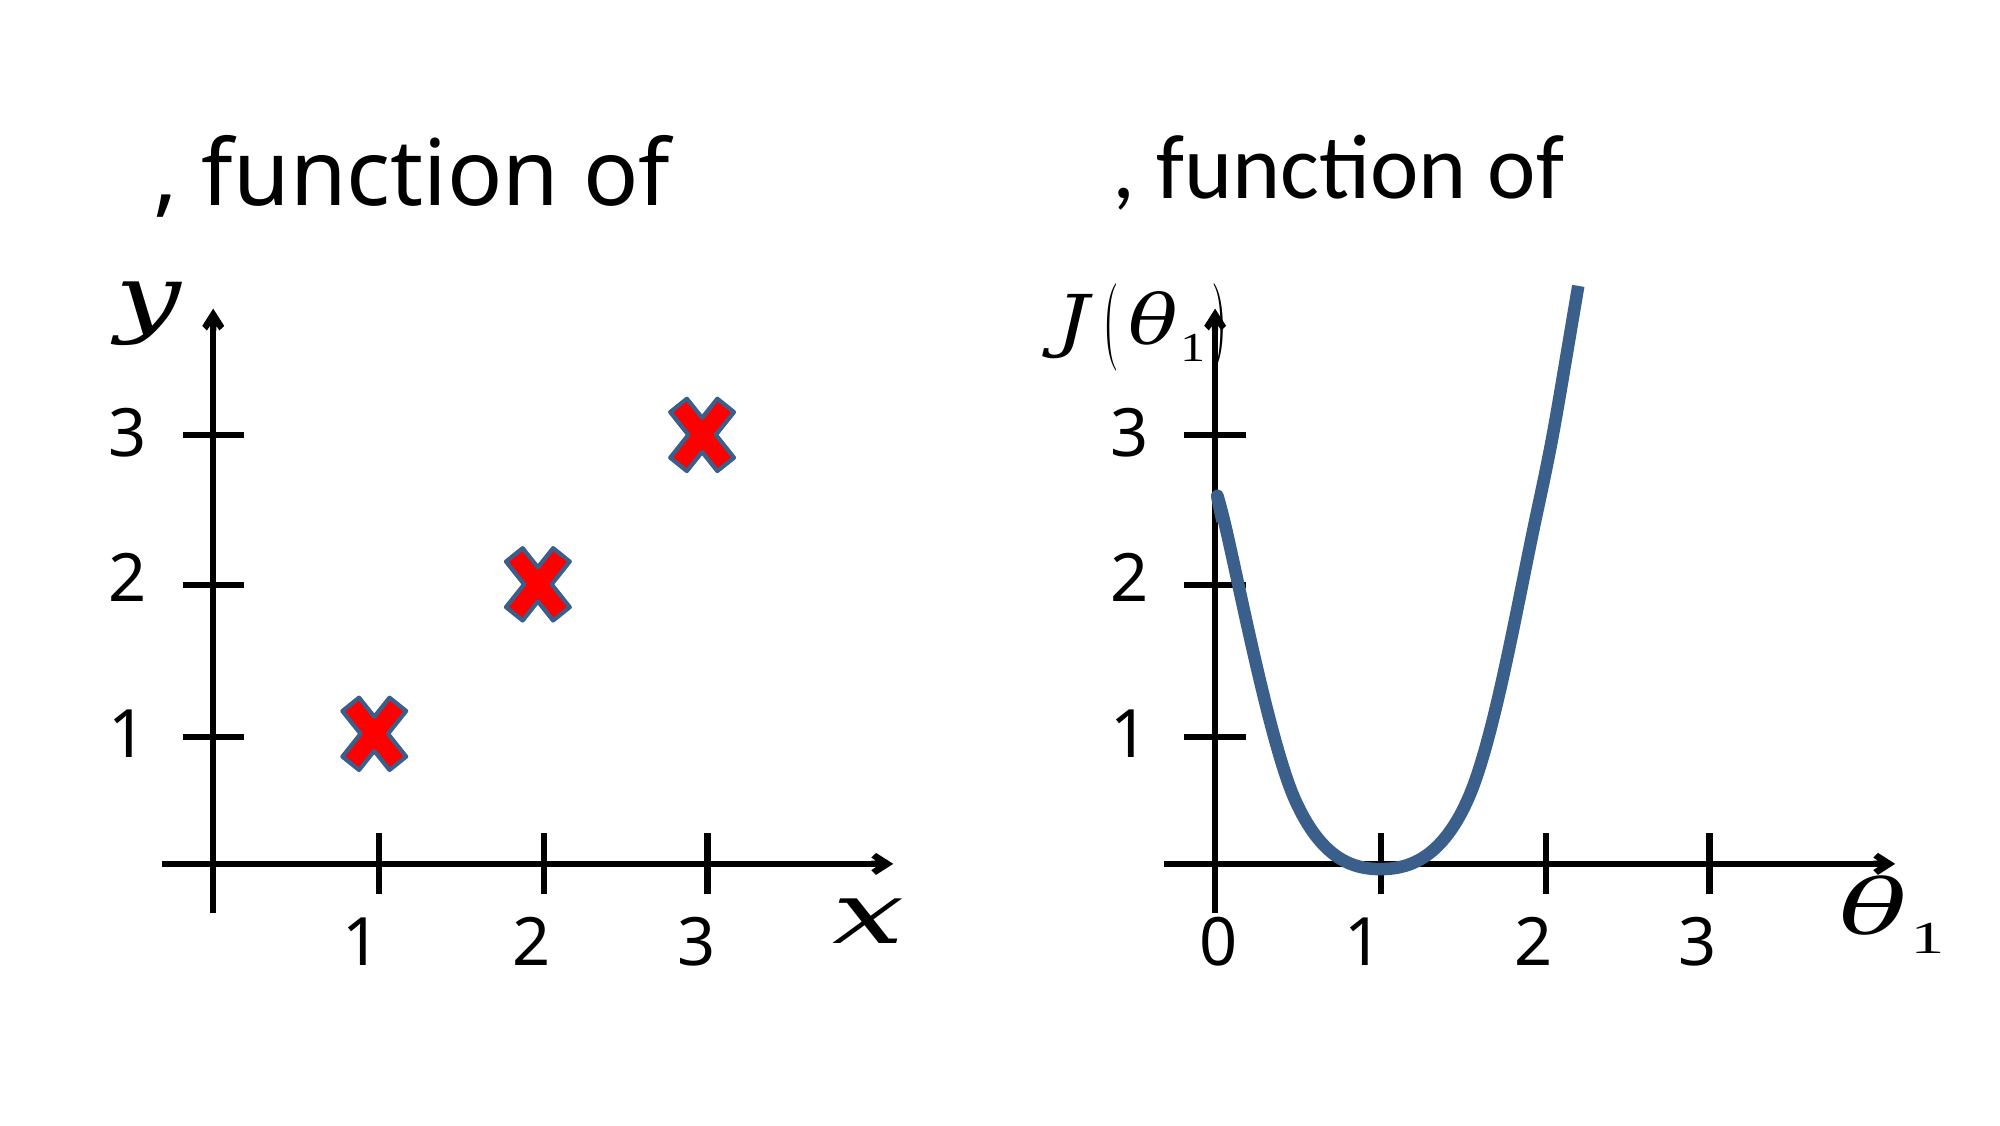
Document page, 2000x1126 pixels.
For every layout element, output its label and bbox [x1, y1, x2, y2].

text_box [1035, 279, 1945, 988]
text_box [95, 250, 909, 987]
text_box [1118, 60, 1931, 277]
